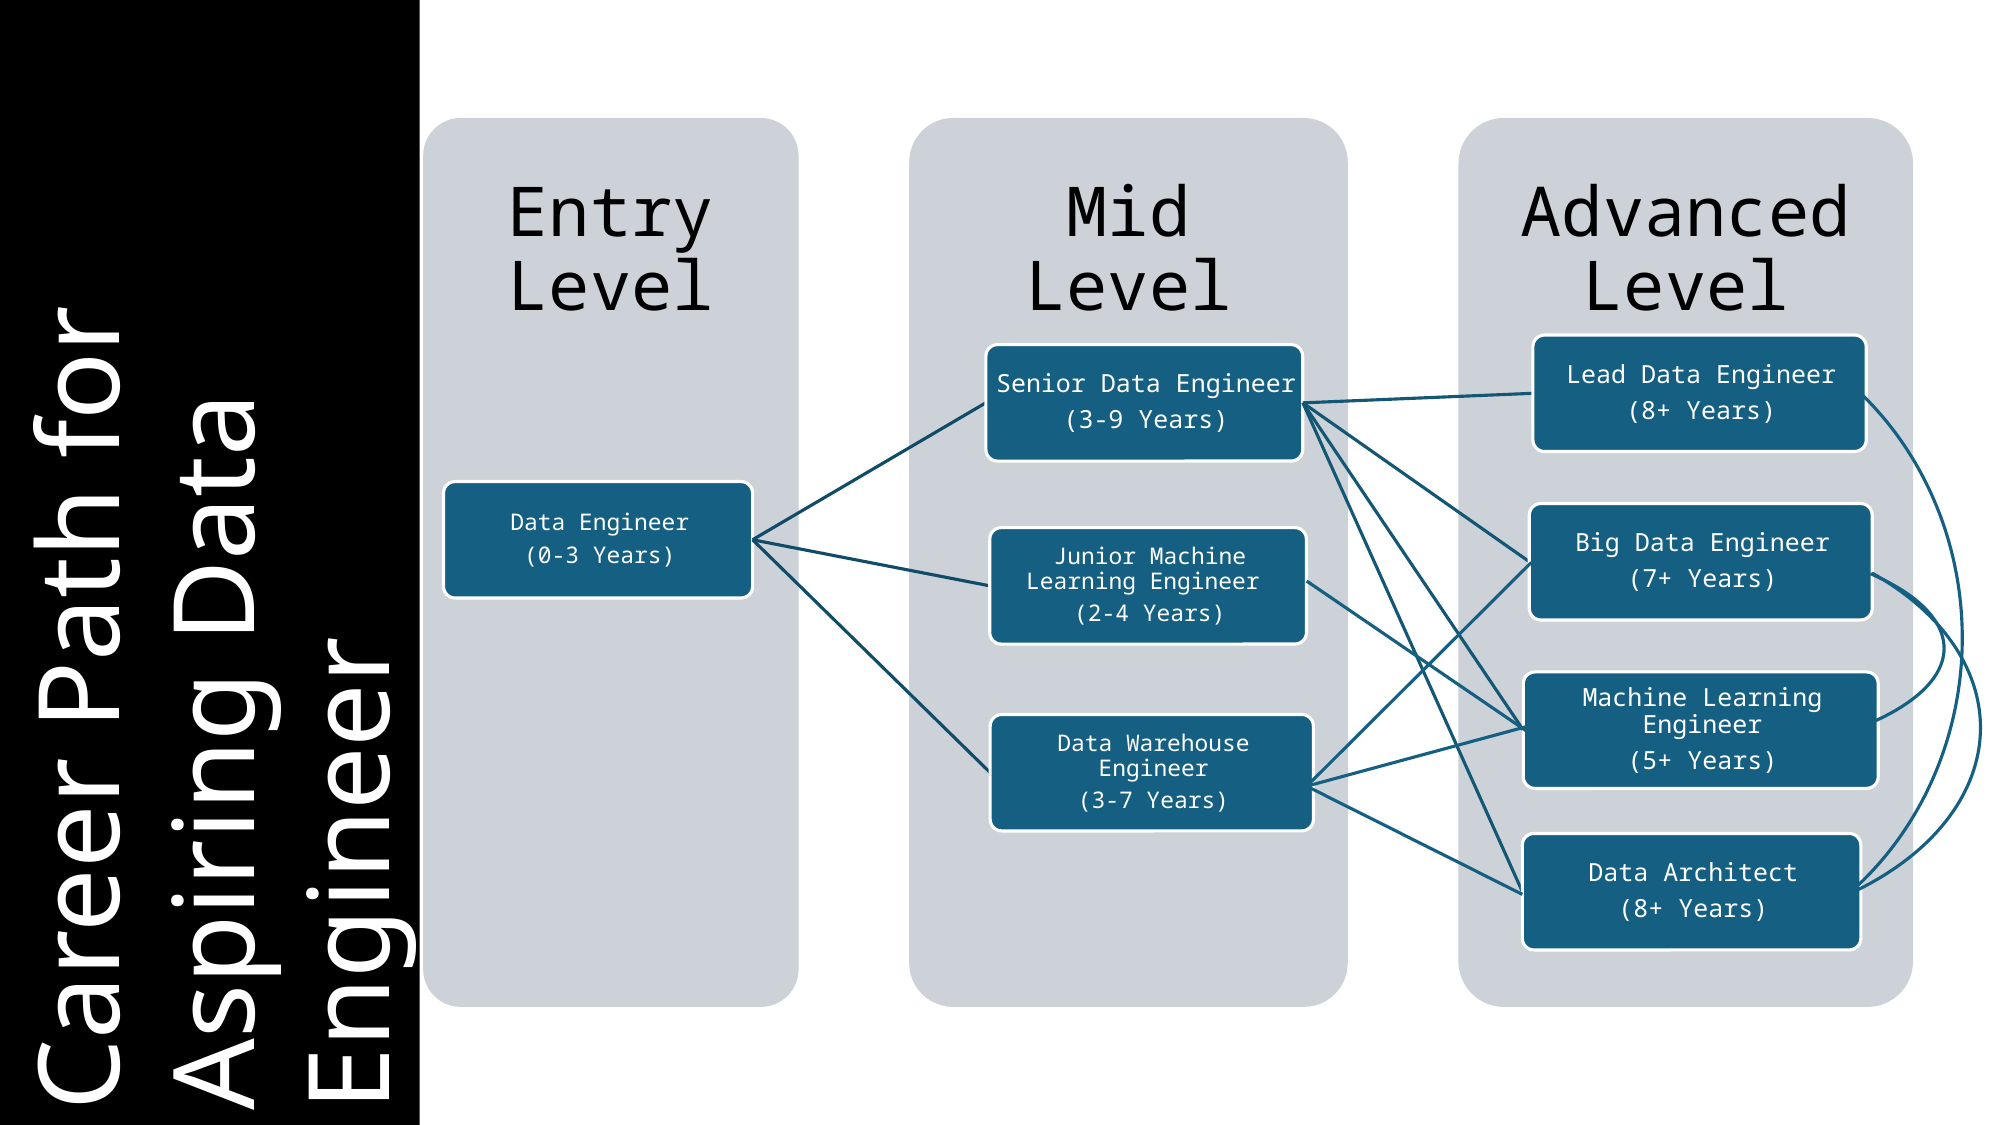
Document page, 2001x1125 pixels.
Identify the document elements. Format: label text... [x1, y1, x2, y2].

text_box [1306, 787, 1523, 895]
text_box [422, 117, 1914, 1008]
text_box [1914, 457, 1964, 656]
text_box [1914, 623, 1983, 856]
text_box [1306, 561, 1532, 787]
text_box Career Path for Aspiring Data Engineer [0, 0, 420, 1125]
text_box [1914, 596, 1946, 701]
